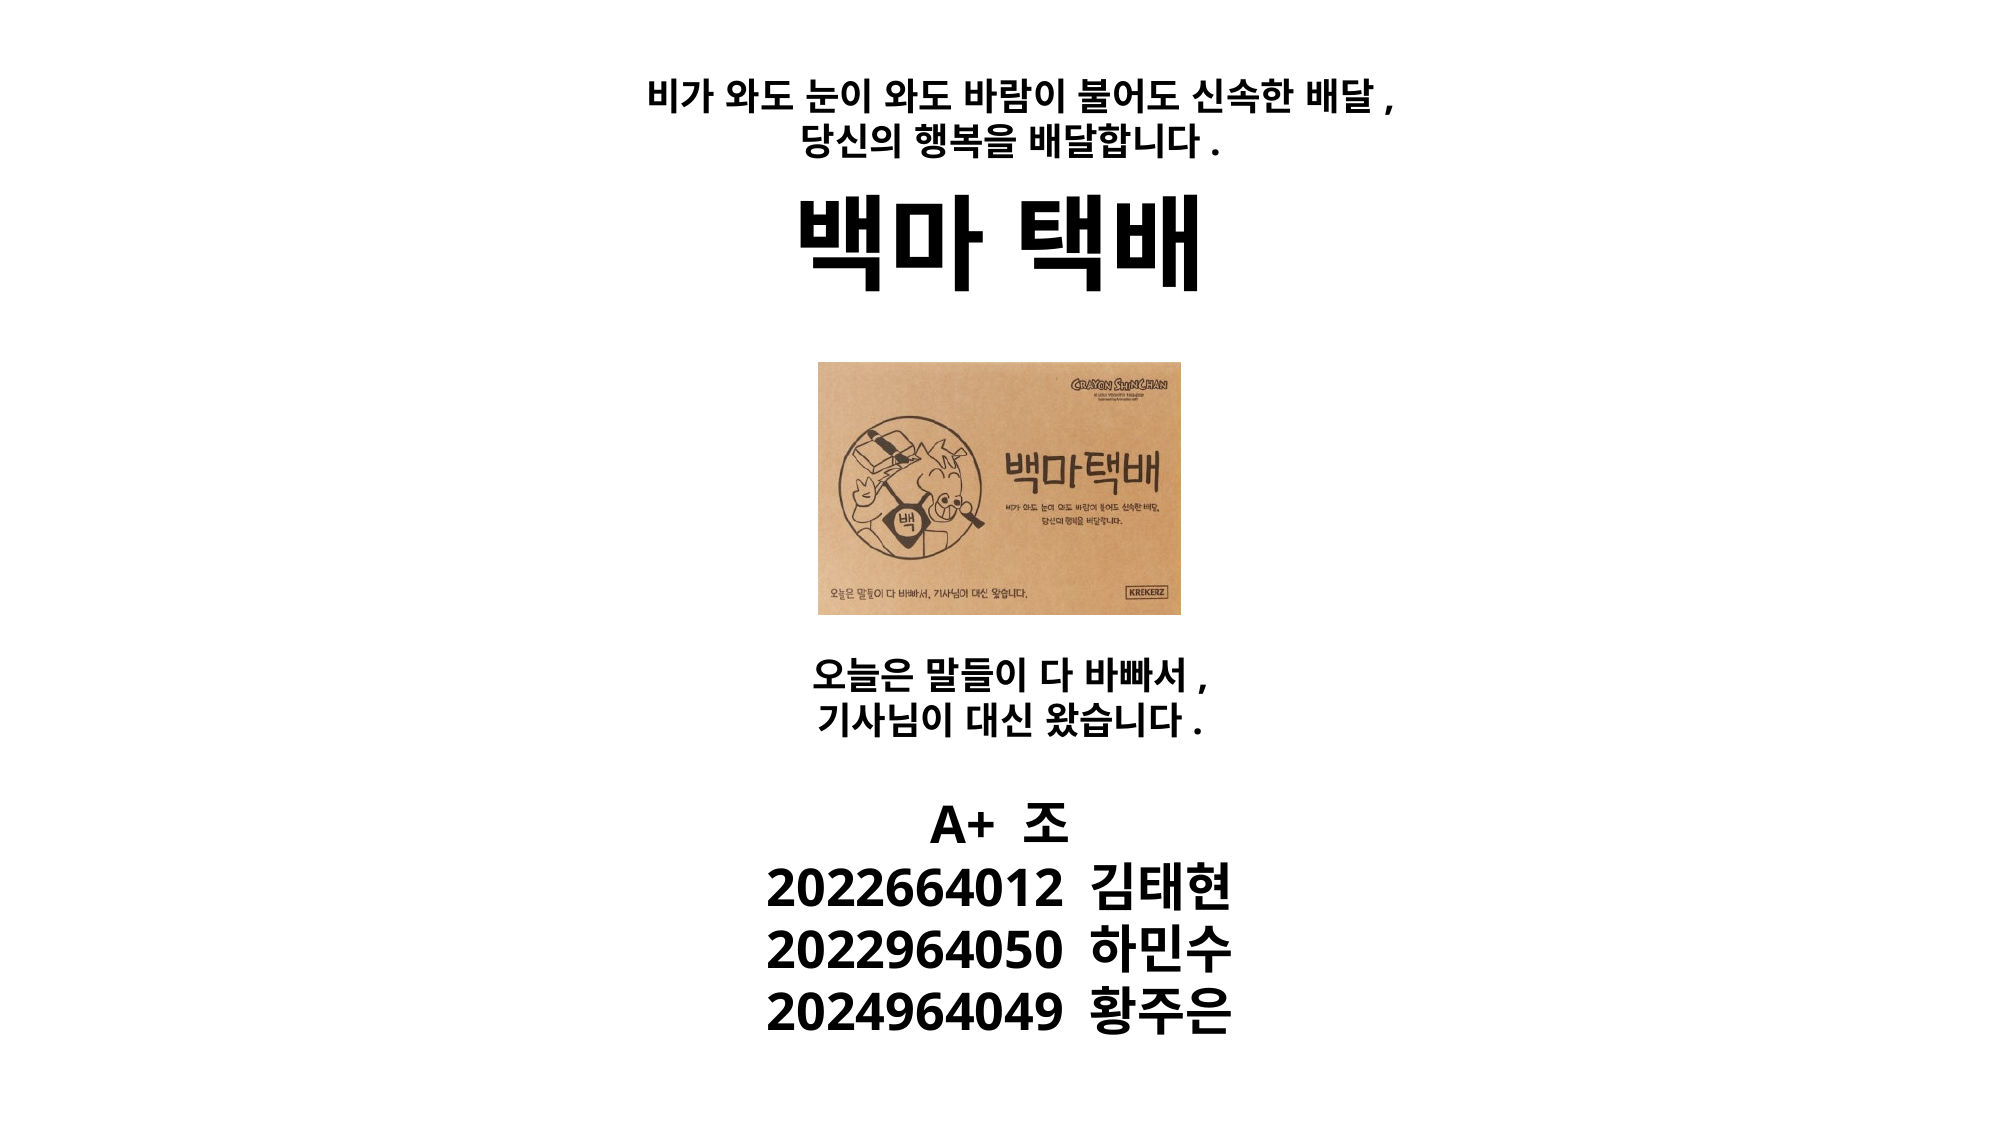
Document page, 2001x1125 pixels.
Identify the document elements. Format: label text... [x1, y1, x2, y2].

text_box A+ 조 2022664012 김태현 2022964050 하민수 2024964049 황주은 [675, 783, 1325, 1049]
text_box 오늘은 말들이 다 바빠서, 기사님이 대신 왔습니다. [696, 644, 1324, 750]
picture [818, 362, 1182, 616]
text_box 비가 와도 눈이 와도 바람이 불어도 신속한 배달, 당신의 행복을 배달합니다. [520, 65, 1521, 171]
text_box 백마 택배 [675, 171, 1325, 311]
